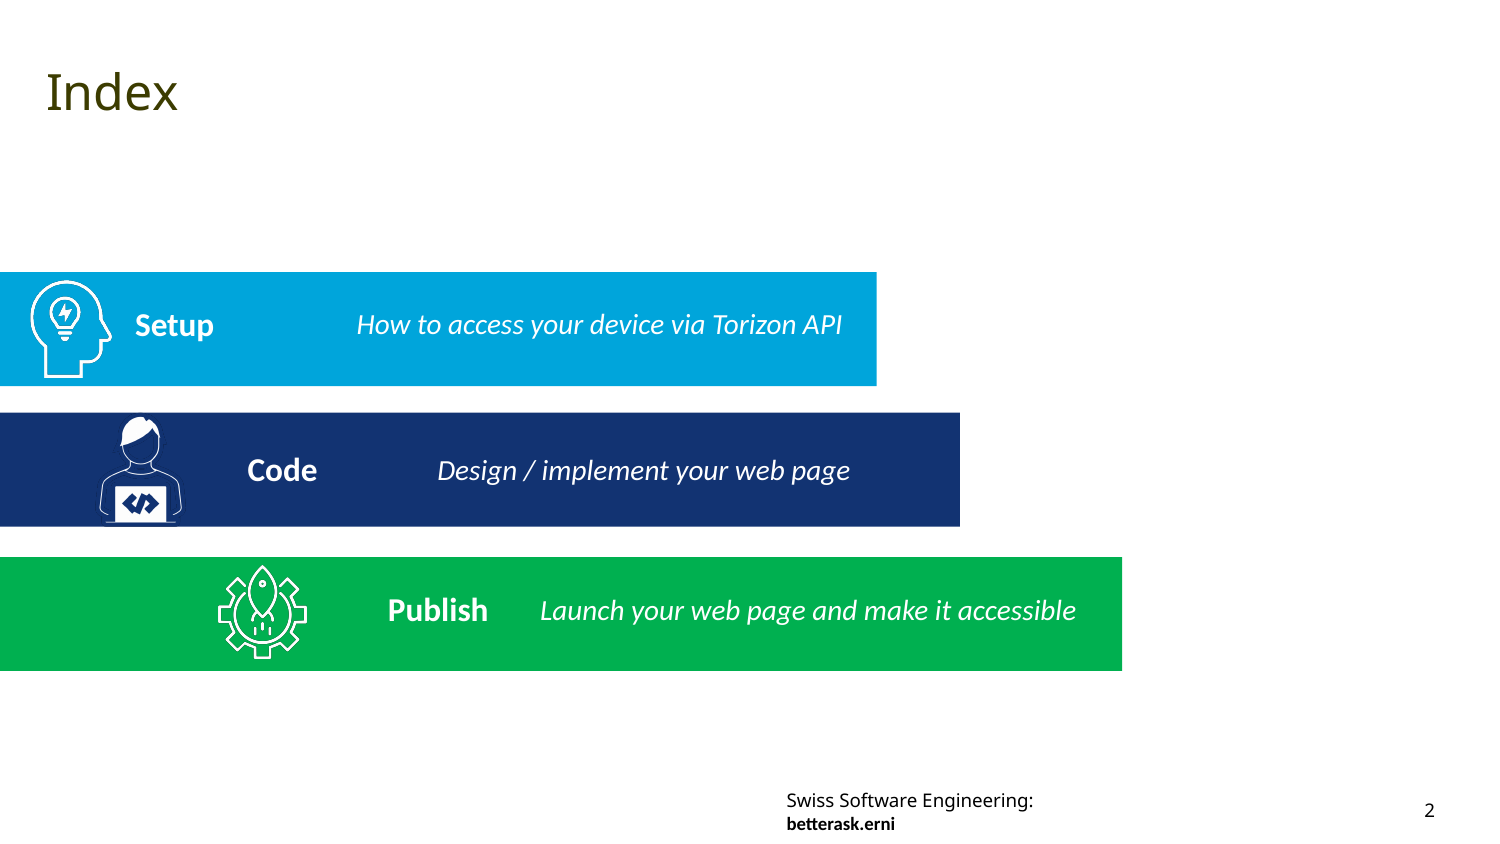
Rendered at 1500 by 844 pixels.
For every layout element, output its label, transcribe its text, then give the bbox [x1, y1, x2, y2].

text_box Design / implement your web page [422, 443, 932, 494]
text_box [0, 272, 877, 387]
text_box [203, 412, 960, 527]
text_box Code [203, 440, 392, 496]
picture [79, 403, 203, 527]
picture [218, 565, 307, 659]
text_box How to access your device via Torizon API [341, 297, 877, 348]
text_box [0, 557, 1123, 672]
footer Swiss Software Engineering: betterask.erni [781, 793, 1125, 830]
text_box Publish [329, 580, 548, 636]
picture [31, 281, 111, 377]
slide_number 2 [1308, 792, 1441, 831]
text_box Launch your web page and make it accessible [525, 583, 1106, 634]
text_box [0, 412, 79, 527]
text_box Setup [128, 295, 376, 351]
title Index [40, 69, 1443, 119]
